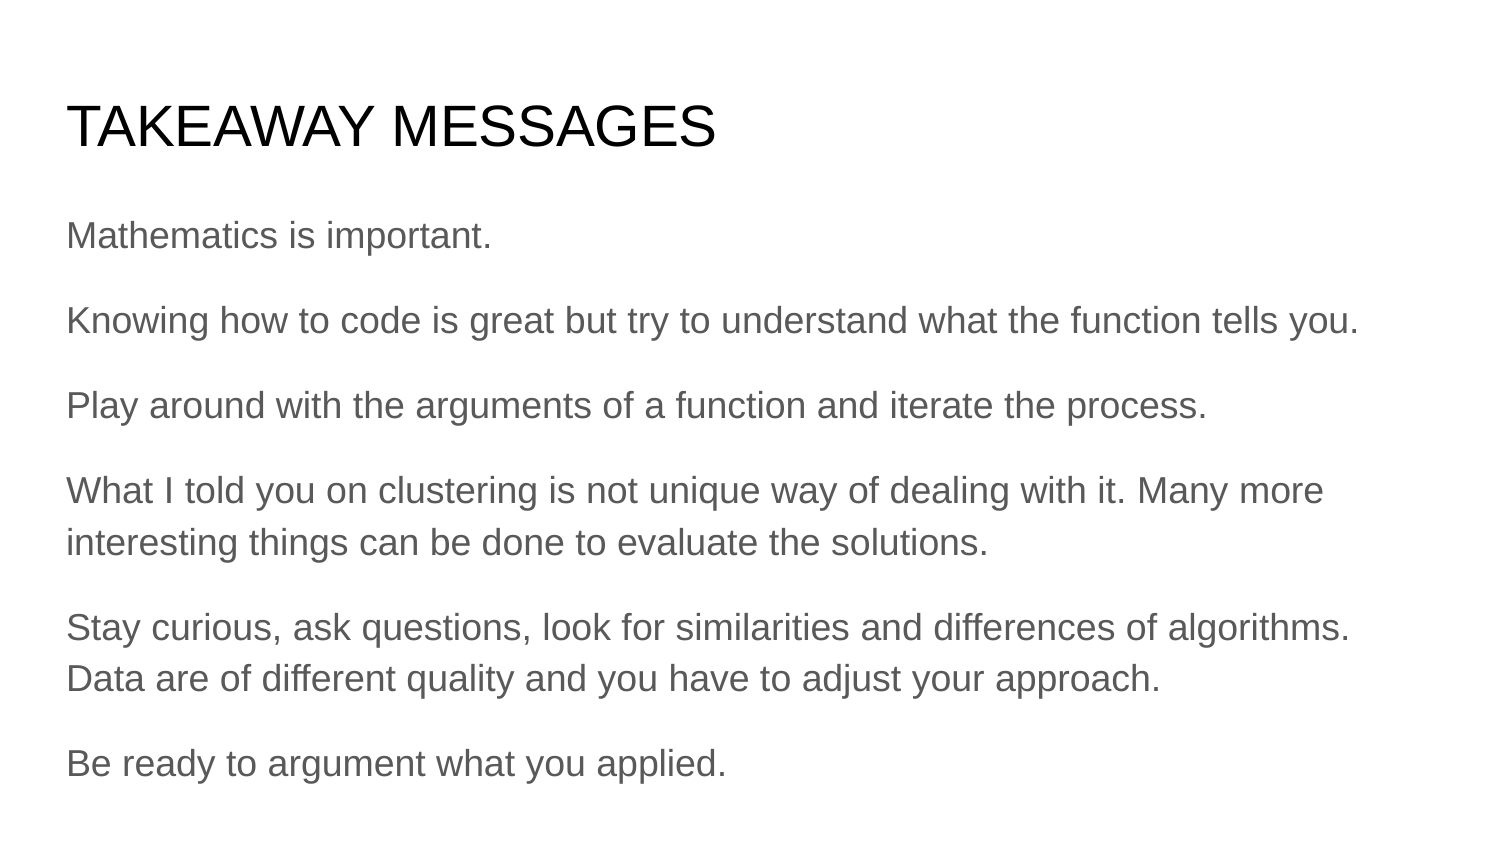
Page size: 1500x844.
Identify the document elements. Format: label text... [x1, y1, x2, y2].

list Mathematics is important. Knowing how to code is great but try to understand what the function tells you. Play around with the arguments of a function and iterate the process. What I told you on clustering is not unique way of dealing with it. Many more interesting things can be done to evaluate the solutions. Stay curious, ask questions, look for similarities and differences of algorithms. Data are of different quality and you have to adjust your approach. Be ready to argument what you applied. [51, 189, 1449, 750]
title TAKEAWAY MESSAGES [51, 72, 1449, 167]
